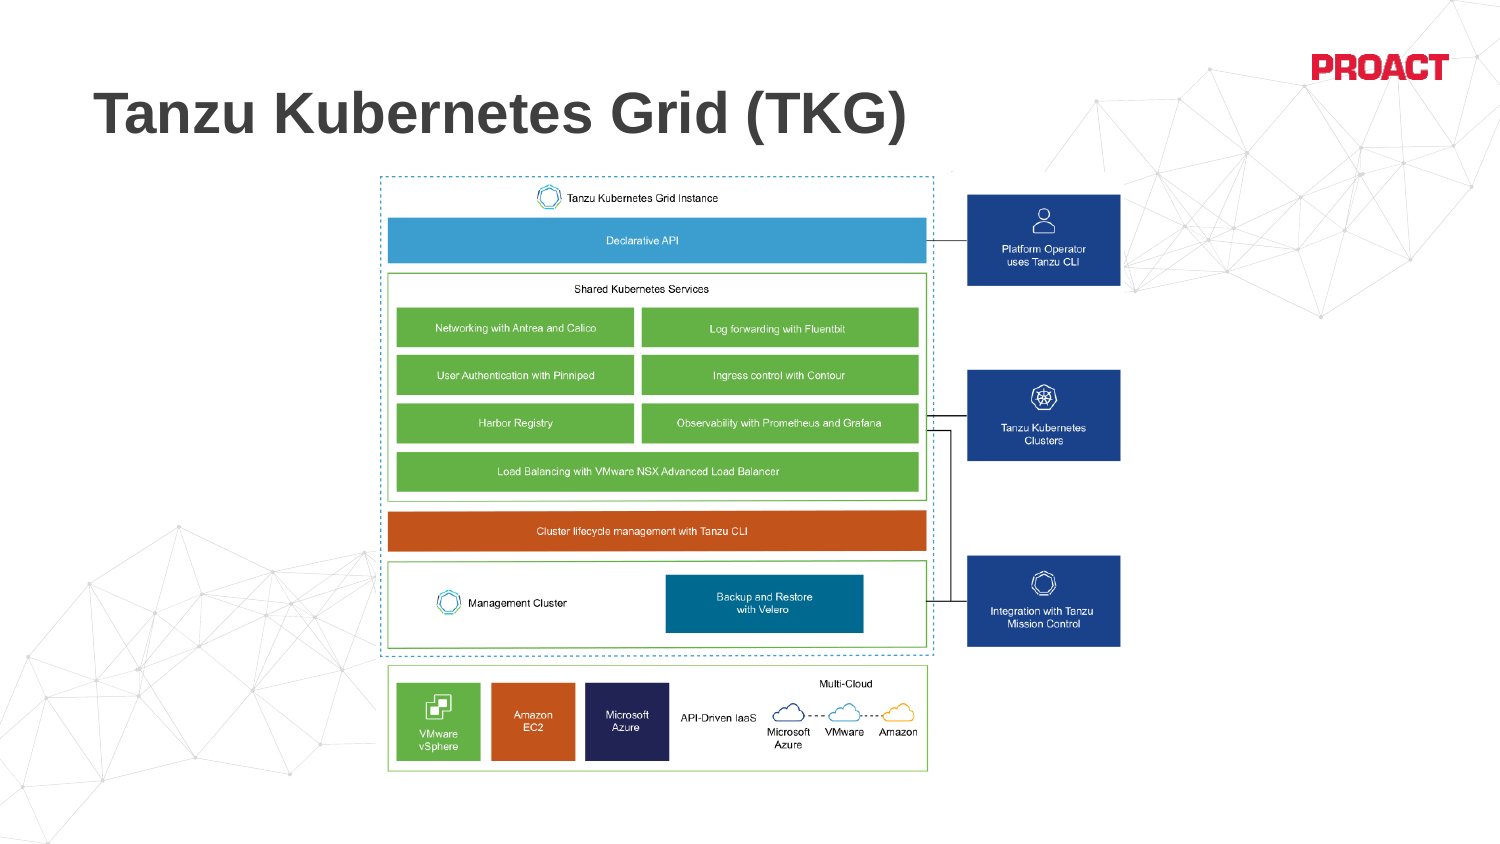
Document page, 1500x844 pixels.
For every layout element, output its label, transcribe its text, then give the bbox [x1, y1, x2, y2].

picture [1312, 54, 1449, 80]
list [376, 171, 1124, 776]
list Tanzu Kubernetes Grid (TKG) [78, 67, 1049, 173]
